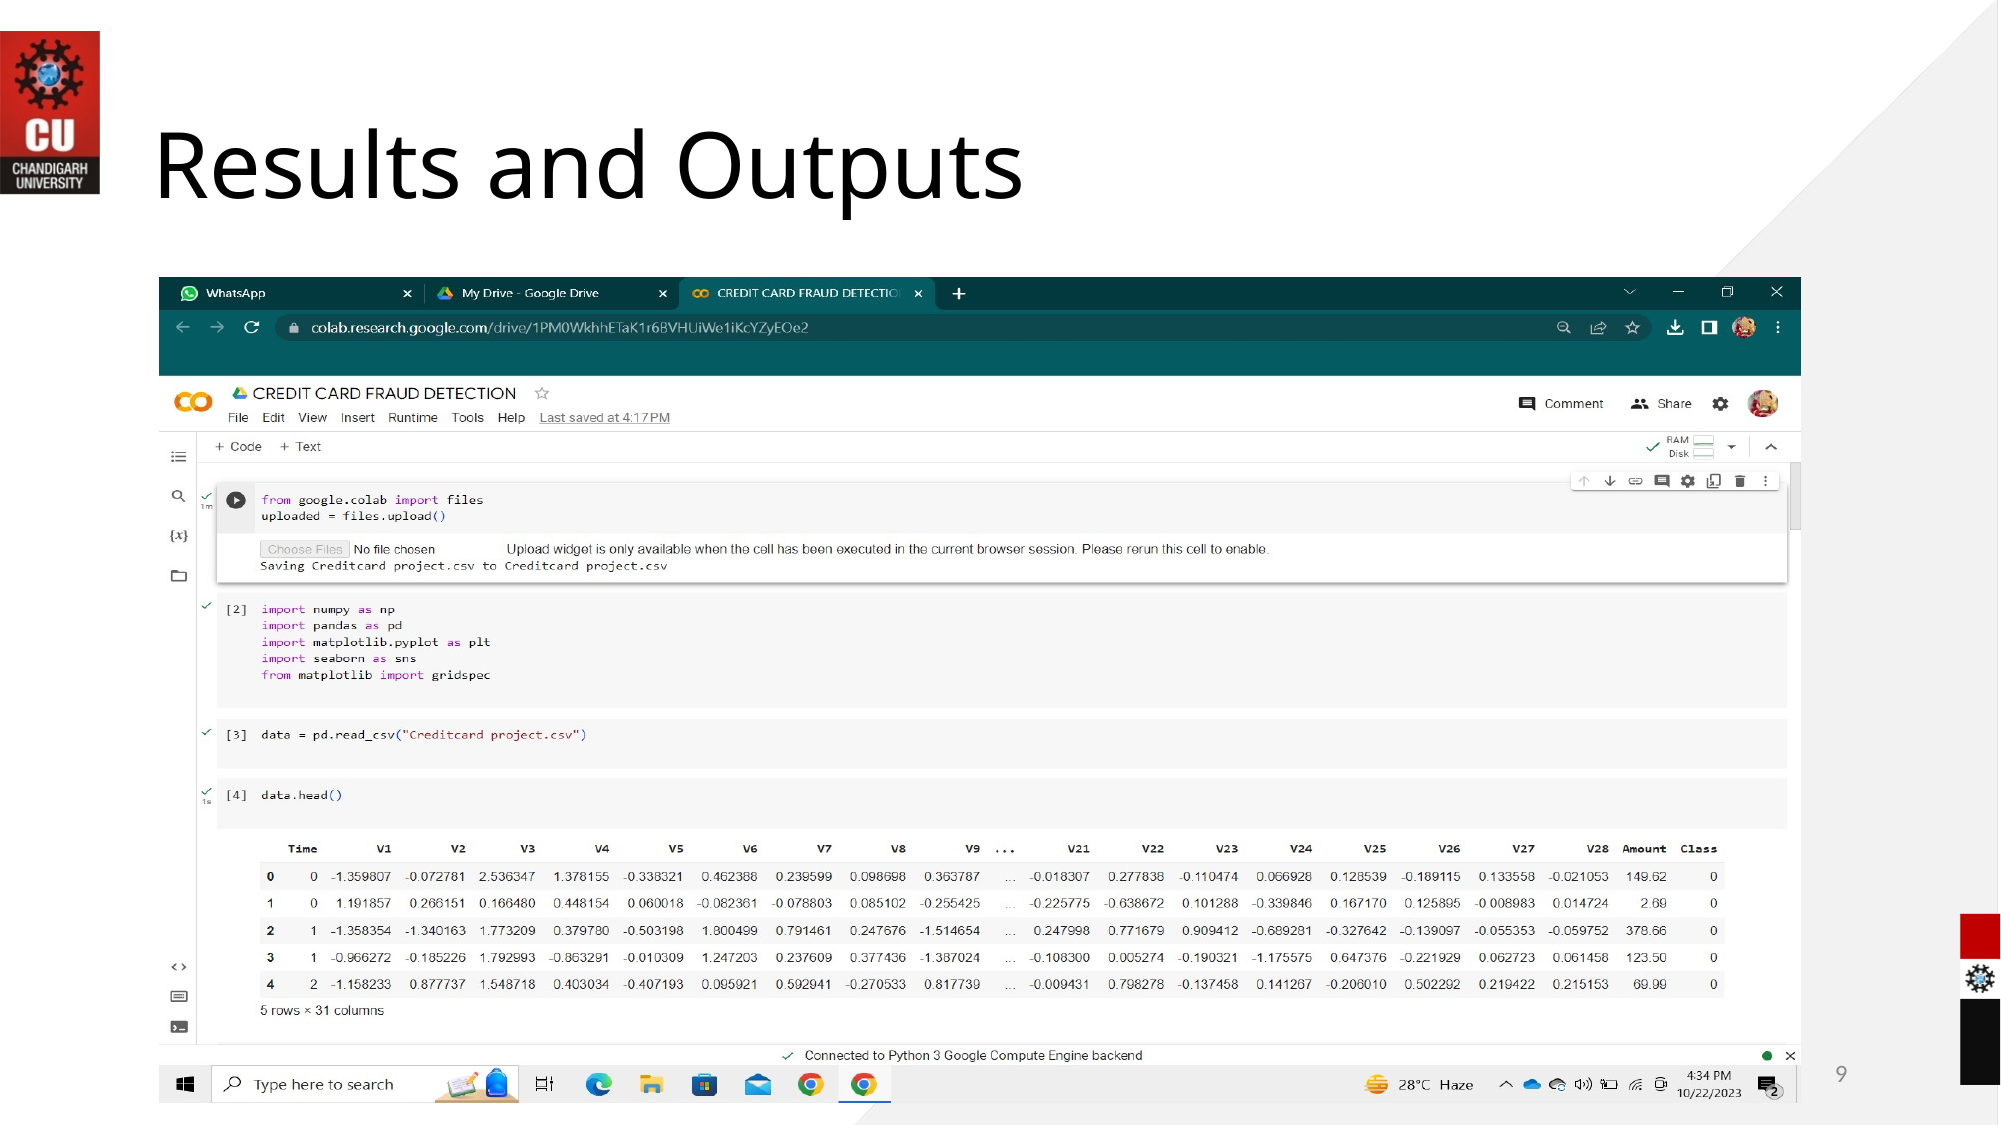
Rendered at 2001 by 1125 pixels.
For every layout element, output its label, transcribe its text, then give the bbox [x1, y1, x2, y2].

picture [0, 0, 2001, 1125]
slide_number 9 [1801, 1042, 1863, 1103]
title Results and Outputs [137, 59, 1863, 278]
